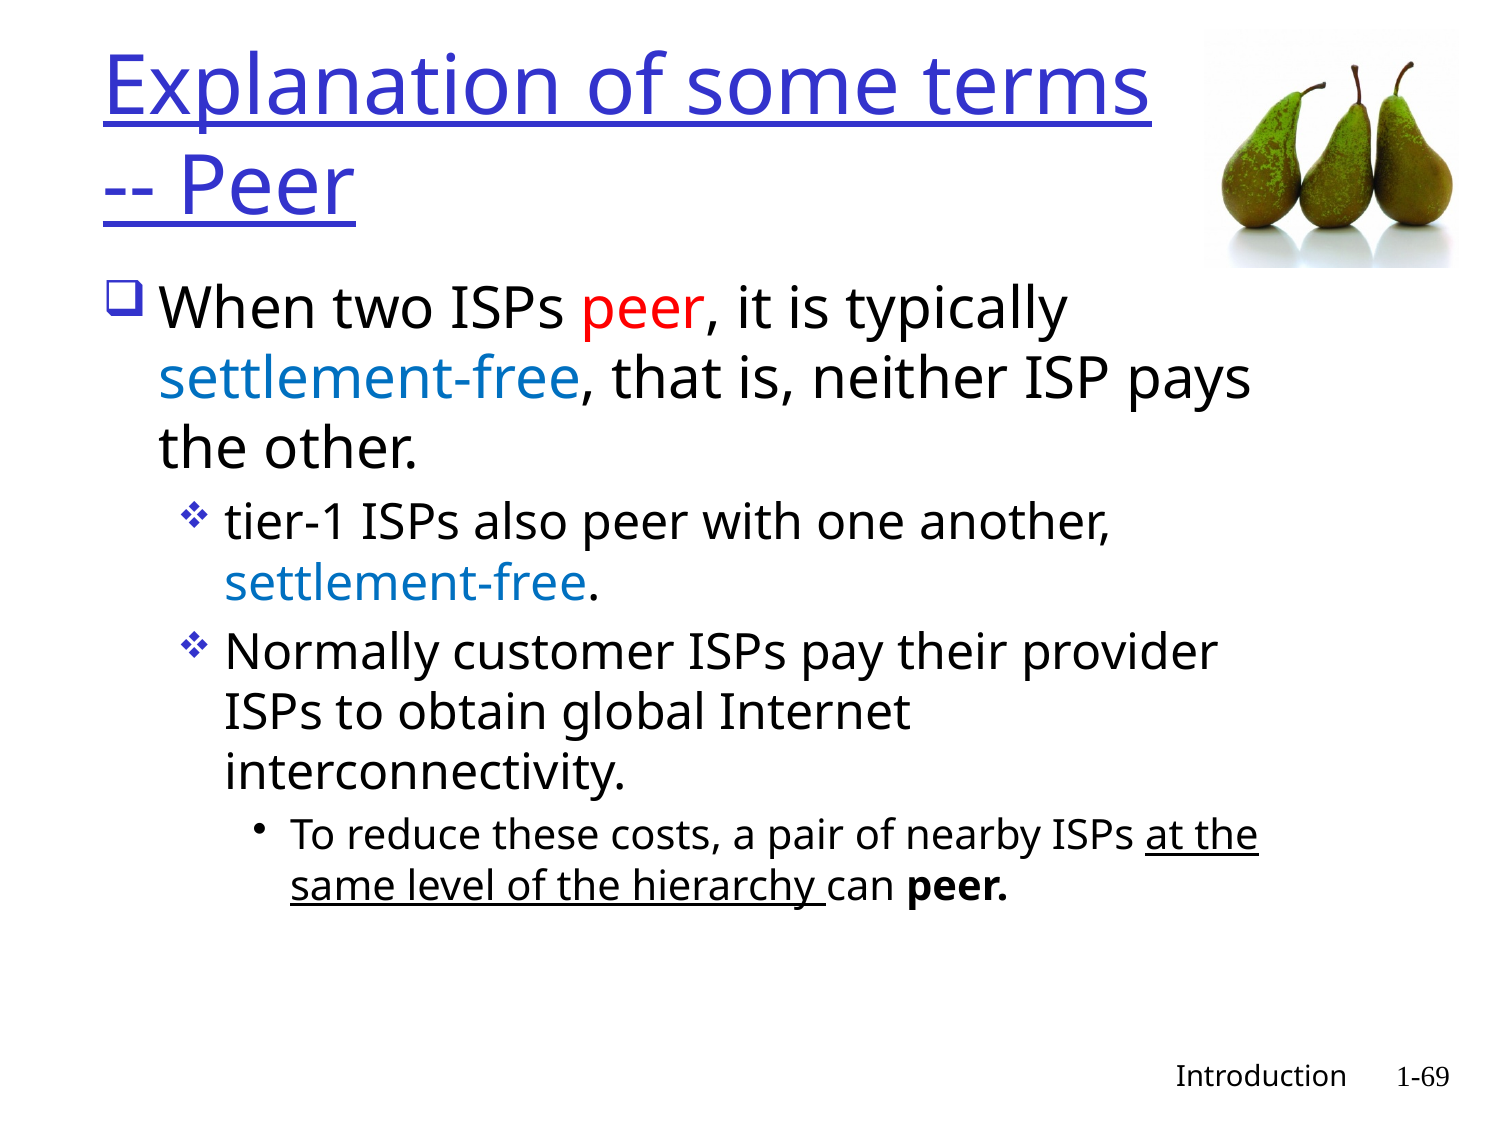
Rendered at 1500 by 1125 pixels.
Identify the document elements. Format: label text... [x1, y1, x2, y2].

list When two ISPs peer, it is typically settlement-free, that is, neither ISP pays the other. tier-1 ISPs also peer with one another, settlement-free. Normally customer ISPs pay their provider ISPs to obtain global Internet interconnectivity. To reduce these costs, a pair of nearby ISPs at the same level of the hierarchy can peer. [87, 262, 1327, 1026]
picture [1203, 29, 1459, 268]
title Explanation of some terms -- Peer [87, 37, 1198, 226]
footer Introduction [887, 1049, 1362, 1125]
slide_number 1-69 [1362, 1049, 1466, 1125]
